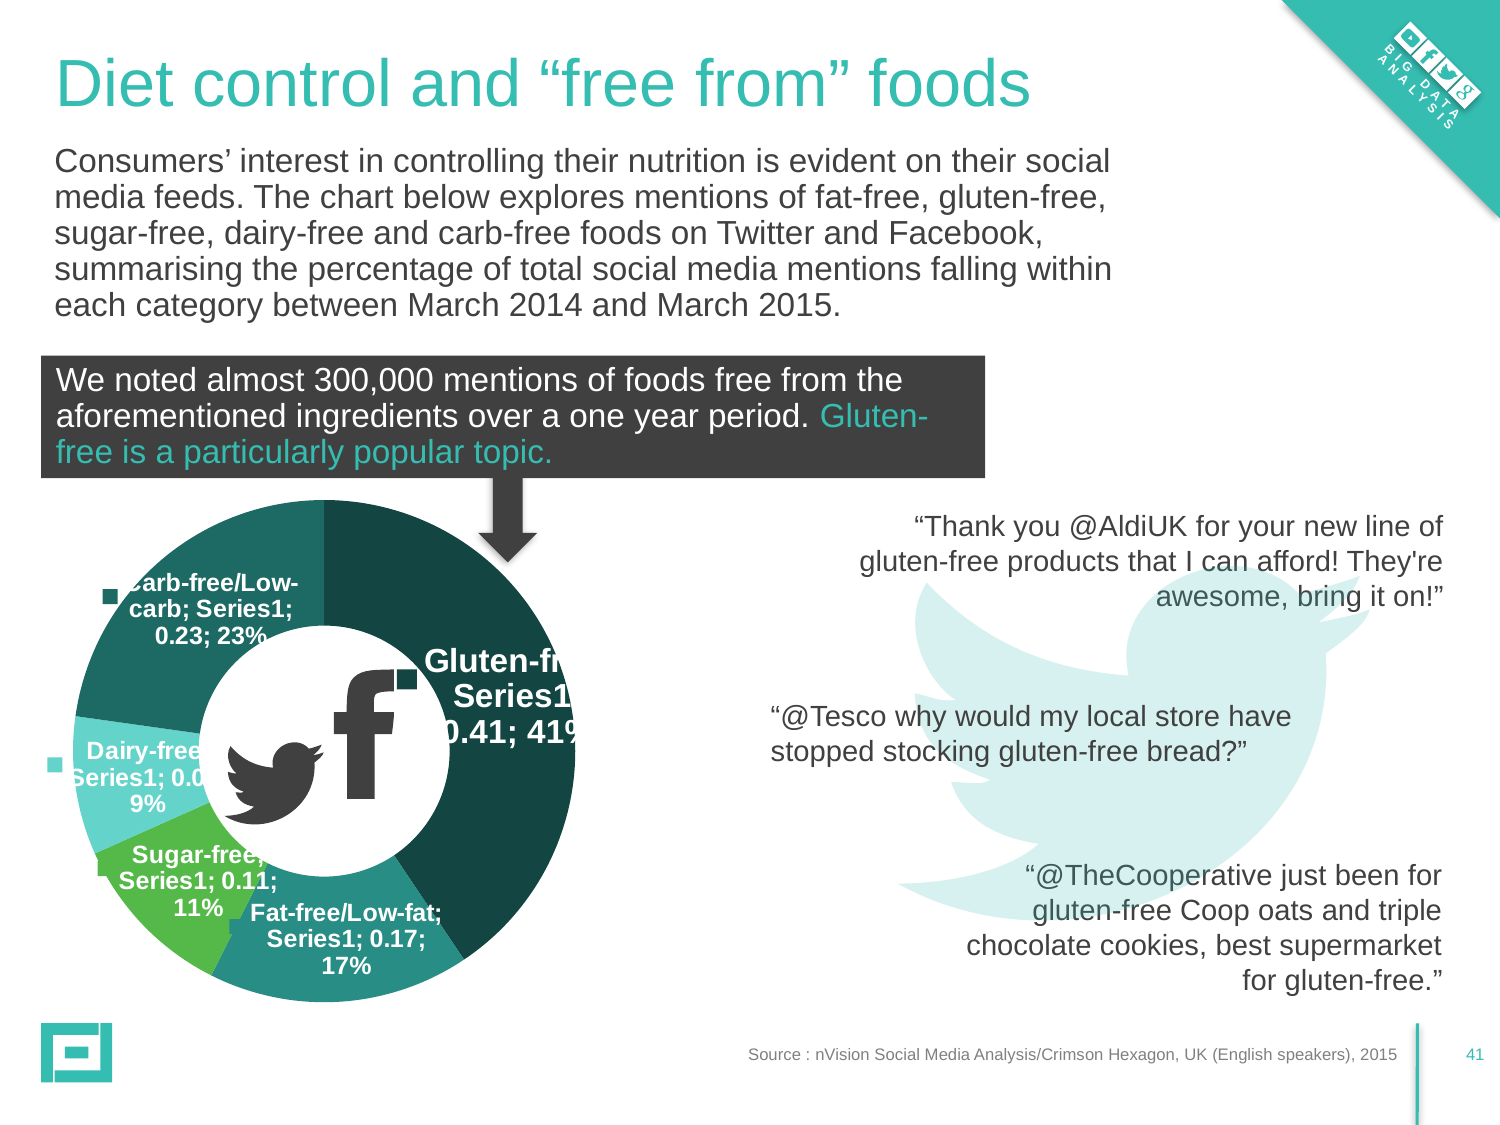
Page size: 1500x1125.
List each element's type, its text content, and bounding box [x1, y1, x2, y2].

text_box Diet control and “free from” foods [40, 41, 1276, 129]
text_box [897, 775, 1301, 921]
list Source : nVision Social Media Analysis/Crimson Hexagon, UK (English speakers), 2015 [112, 1039, 1414, 1072]
text_box “Thank you @AldiUK for your new line of gluten-free products that I can afford! They're awesome, bring it on!” [838, 500, 1459, 620]
text_box “@Tesco why would my local store have stopped stocking gluten-free bread?” [755, 689, 1388, 775]
text_box [915, 565, 1370, 689]
text_box Consumers’ interest in controlling their nutrition is evident on their social media feeds. The chart below explores mentions of fat-free, gluten-free, sugar-free, dairy-free and carb-free foods on Twitter and Facebook, summarising the percentage of total social media mentions falling within each category between March 2014 and March 2015. [39, 136, 1208, 326]
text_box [1281, 0, 1500, 219]
chart [40, 488, 670, 1003]
text_box “@TheCooperative just been for gluten-free Coop oats and triple chocolate cookies, best supermarket for gluten-free.” [938, 848, 1458, 1004]
text_box [492, 479, 524, 486]
text_box We noted almost 300,000 mentions of foods free from the aforementioned ingredients over a one year period. Gluten-free is a particularly popular topic. [41, 355, 986, 479]
